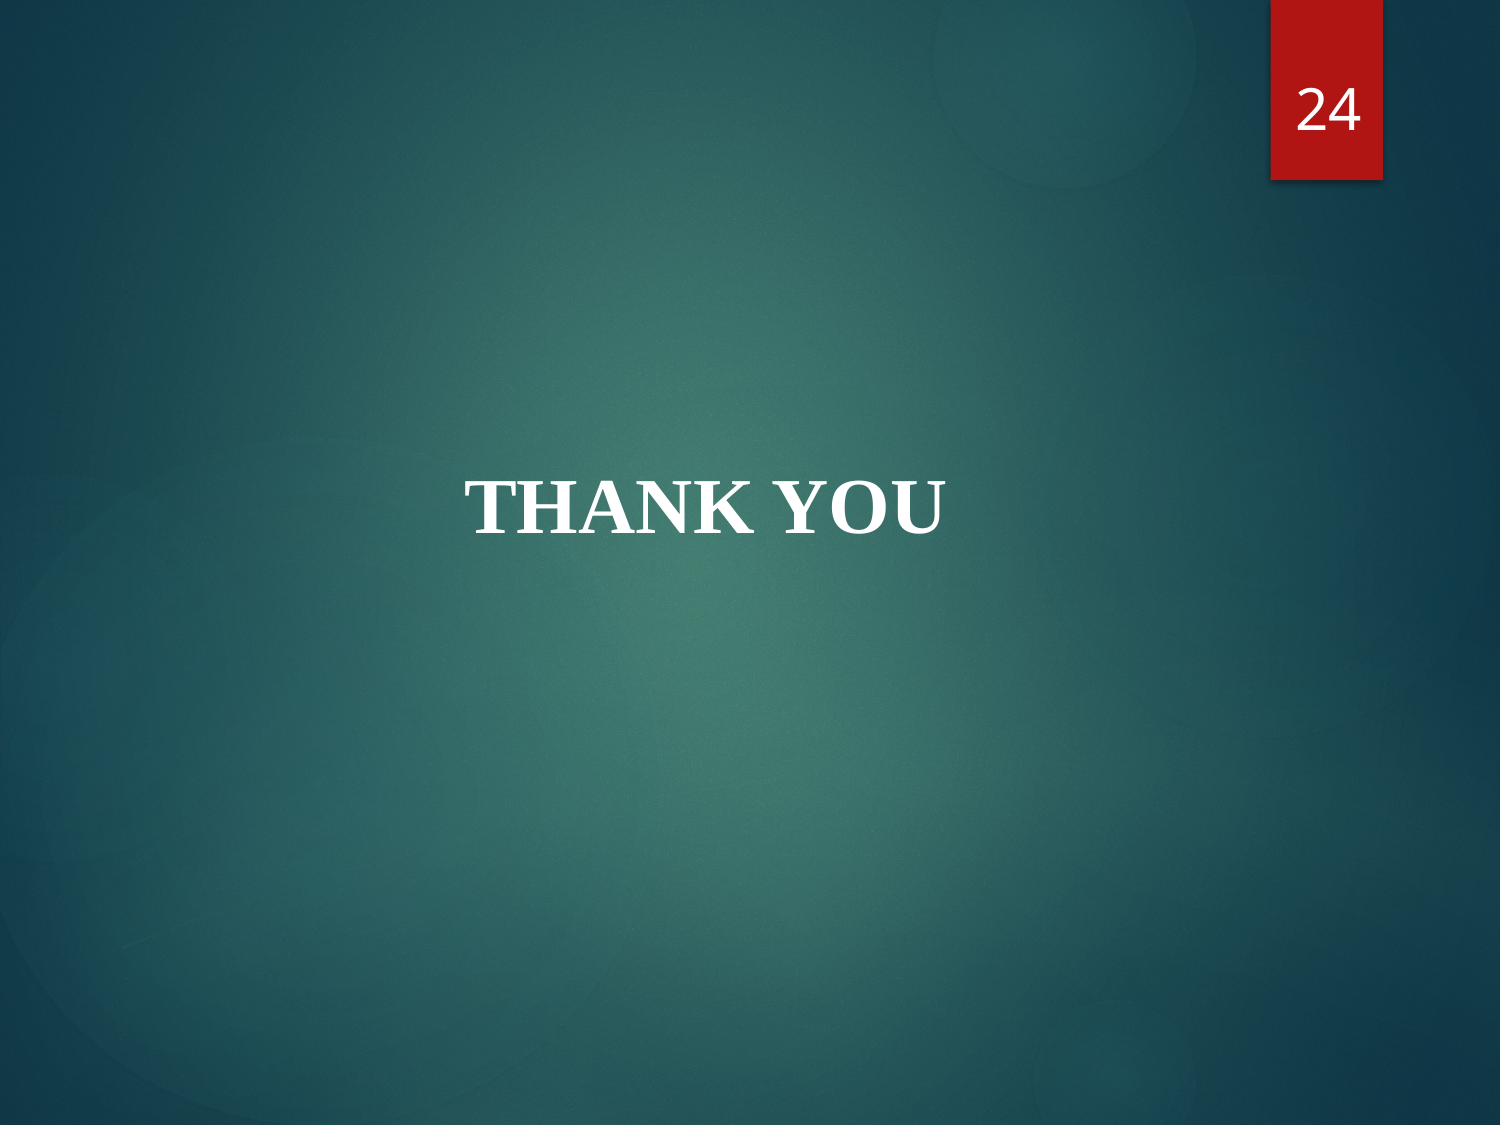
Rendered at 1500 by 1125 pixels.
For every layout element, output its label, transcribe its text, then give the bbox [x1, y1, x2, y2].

text_box THANK YOU [374, 446, 1038, 557]
slide_number 24 [1273, 48, 1378, 175]
